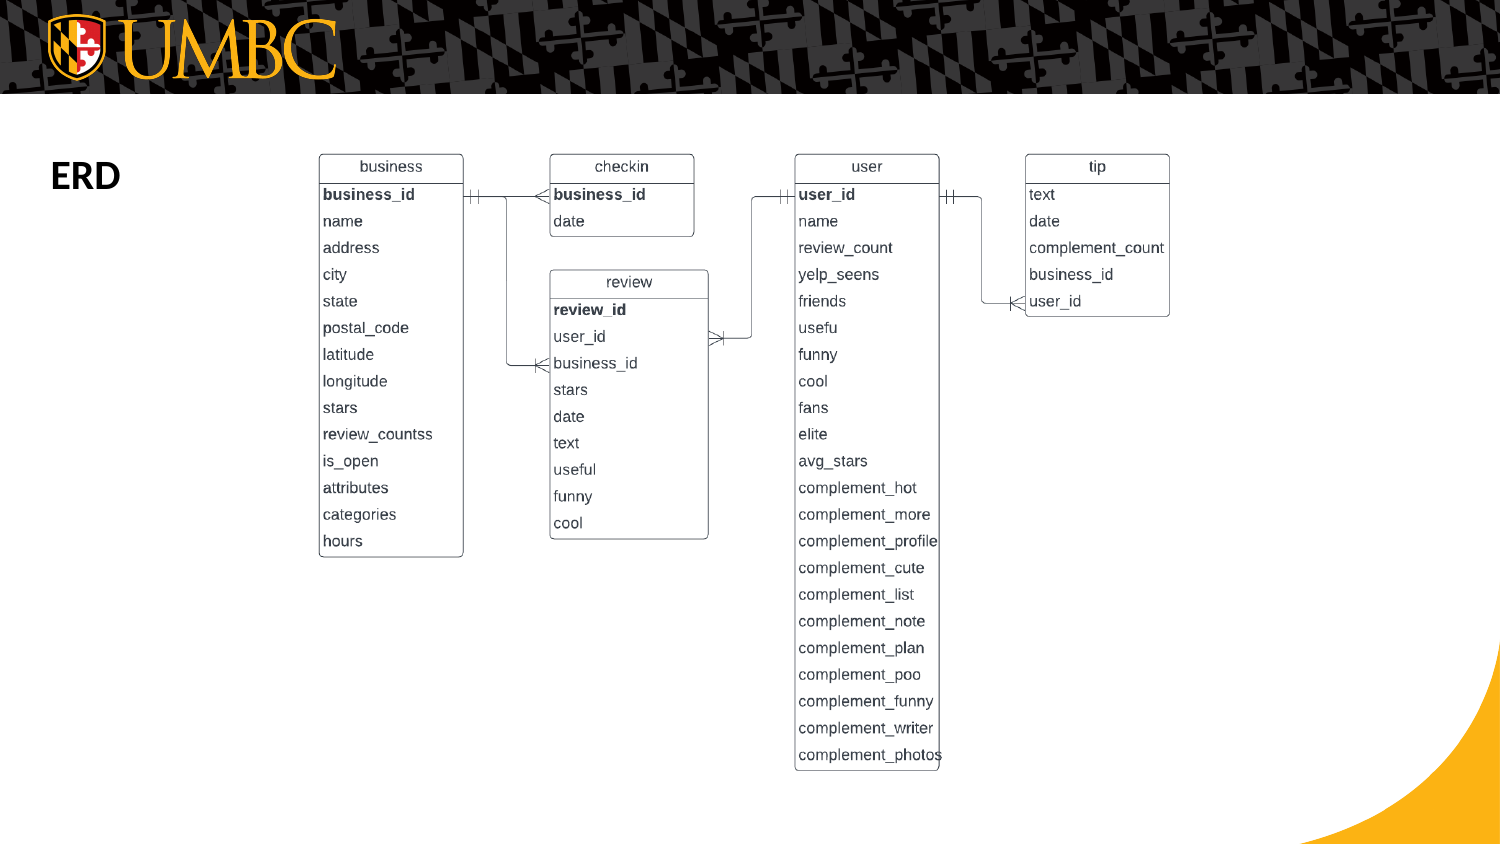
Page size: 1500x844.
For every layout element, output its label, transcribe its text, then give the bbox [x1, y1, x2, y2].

picture [1299, 639, 1500, 844]
picture [0, 0, 1500, 94]
text_box ERD [35, 125, 288, 213]
picture [290, 125, 1199, 799]
